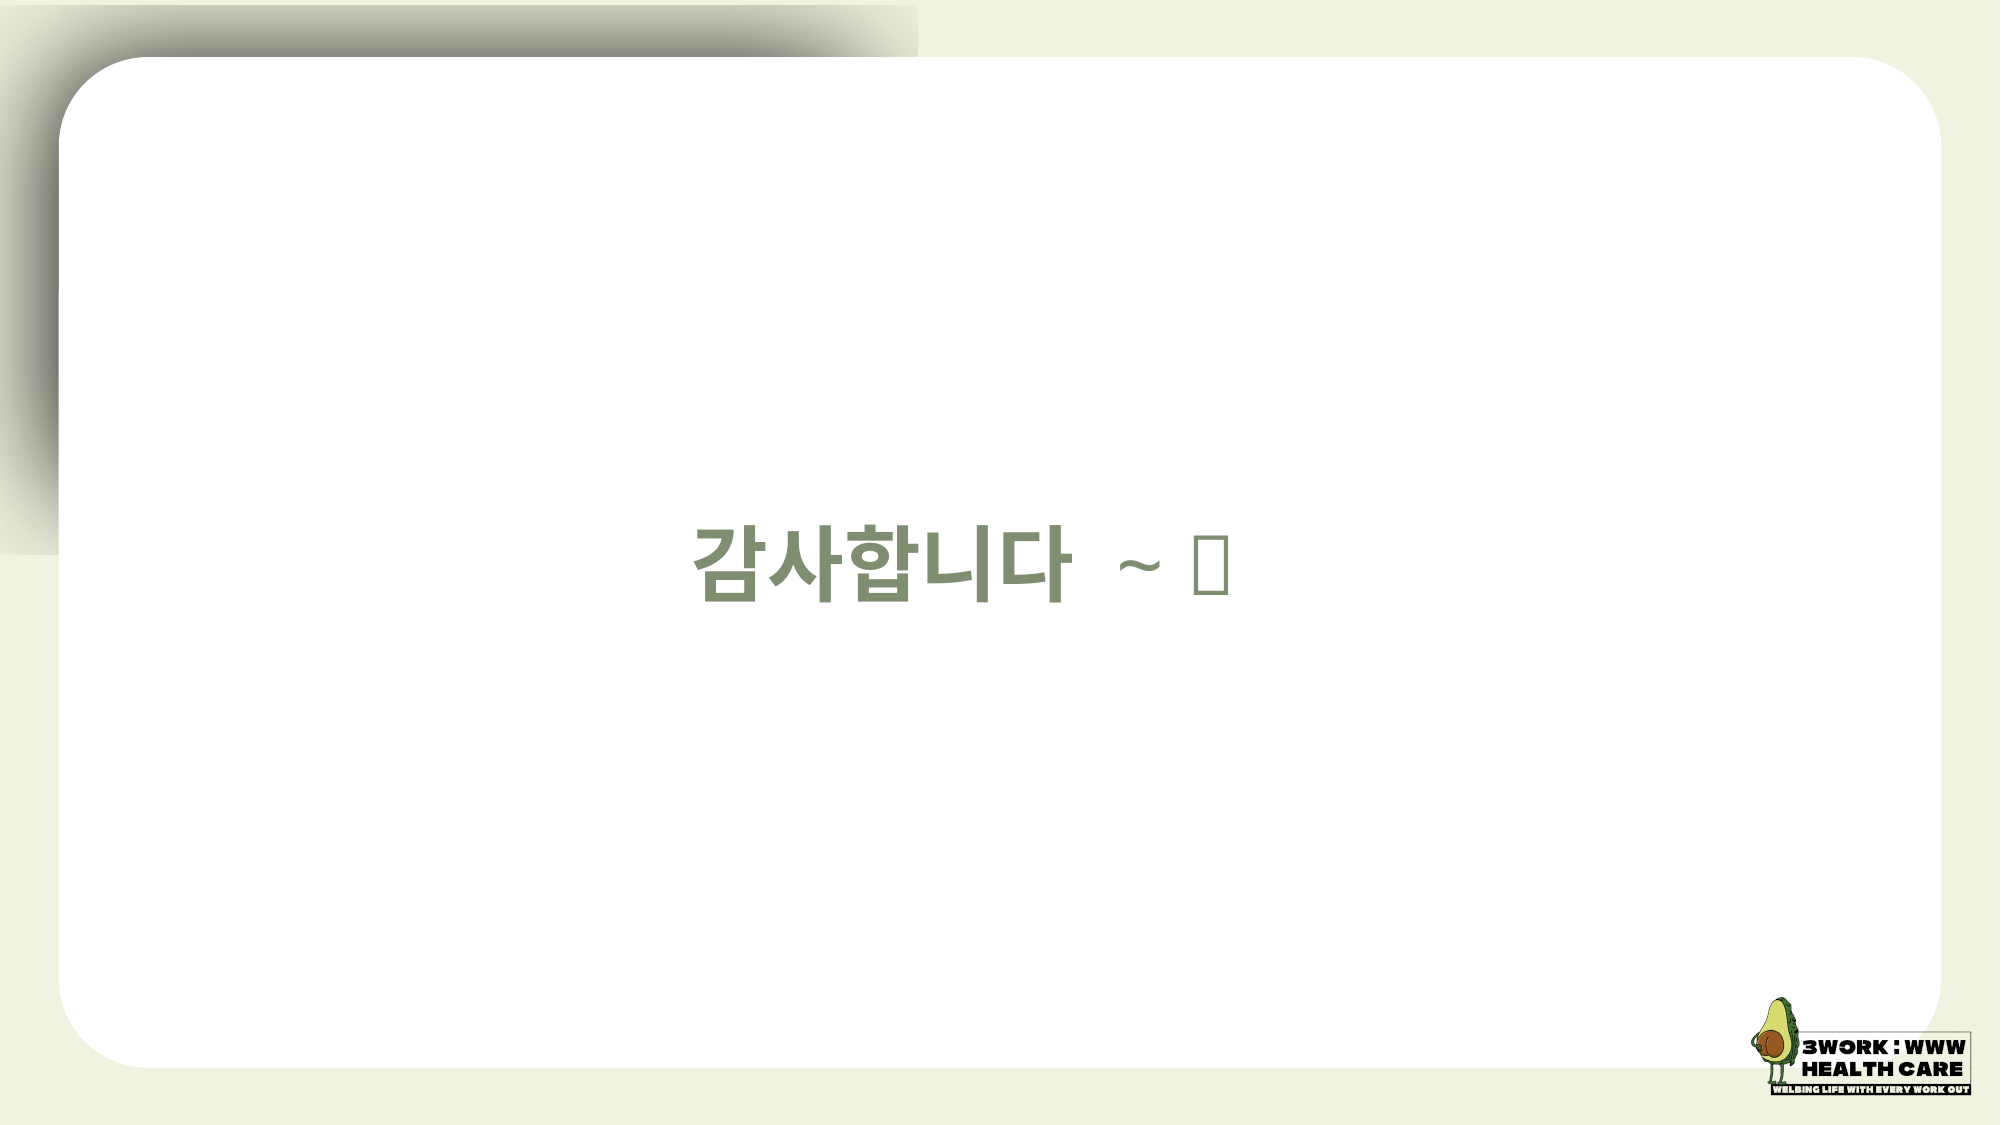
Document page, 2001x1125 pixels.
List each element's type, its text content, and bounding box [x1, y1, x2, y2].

text_box [57, 56, 1943, 1069]
picture [1747, 991, 1975, 1100]
text_box 감사합니다 ~  [676, 504, 1324, 620]
